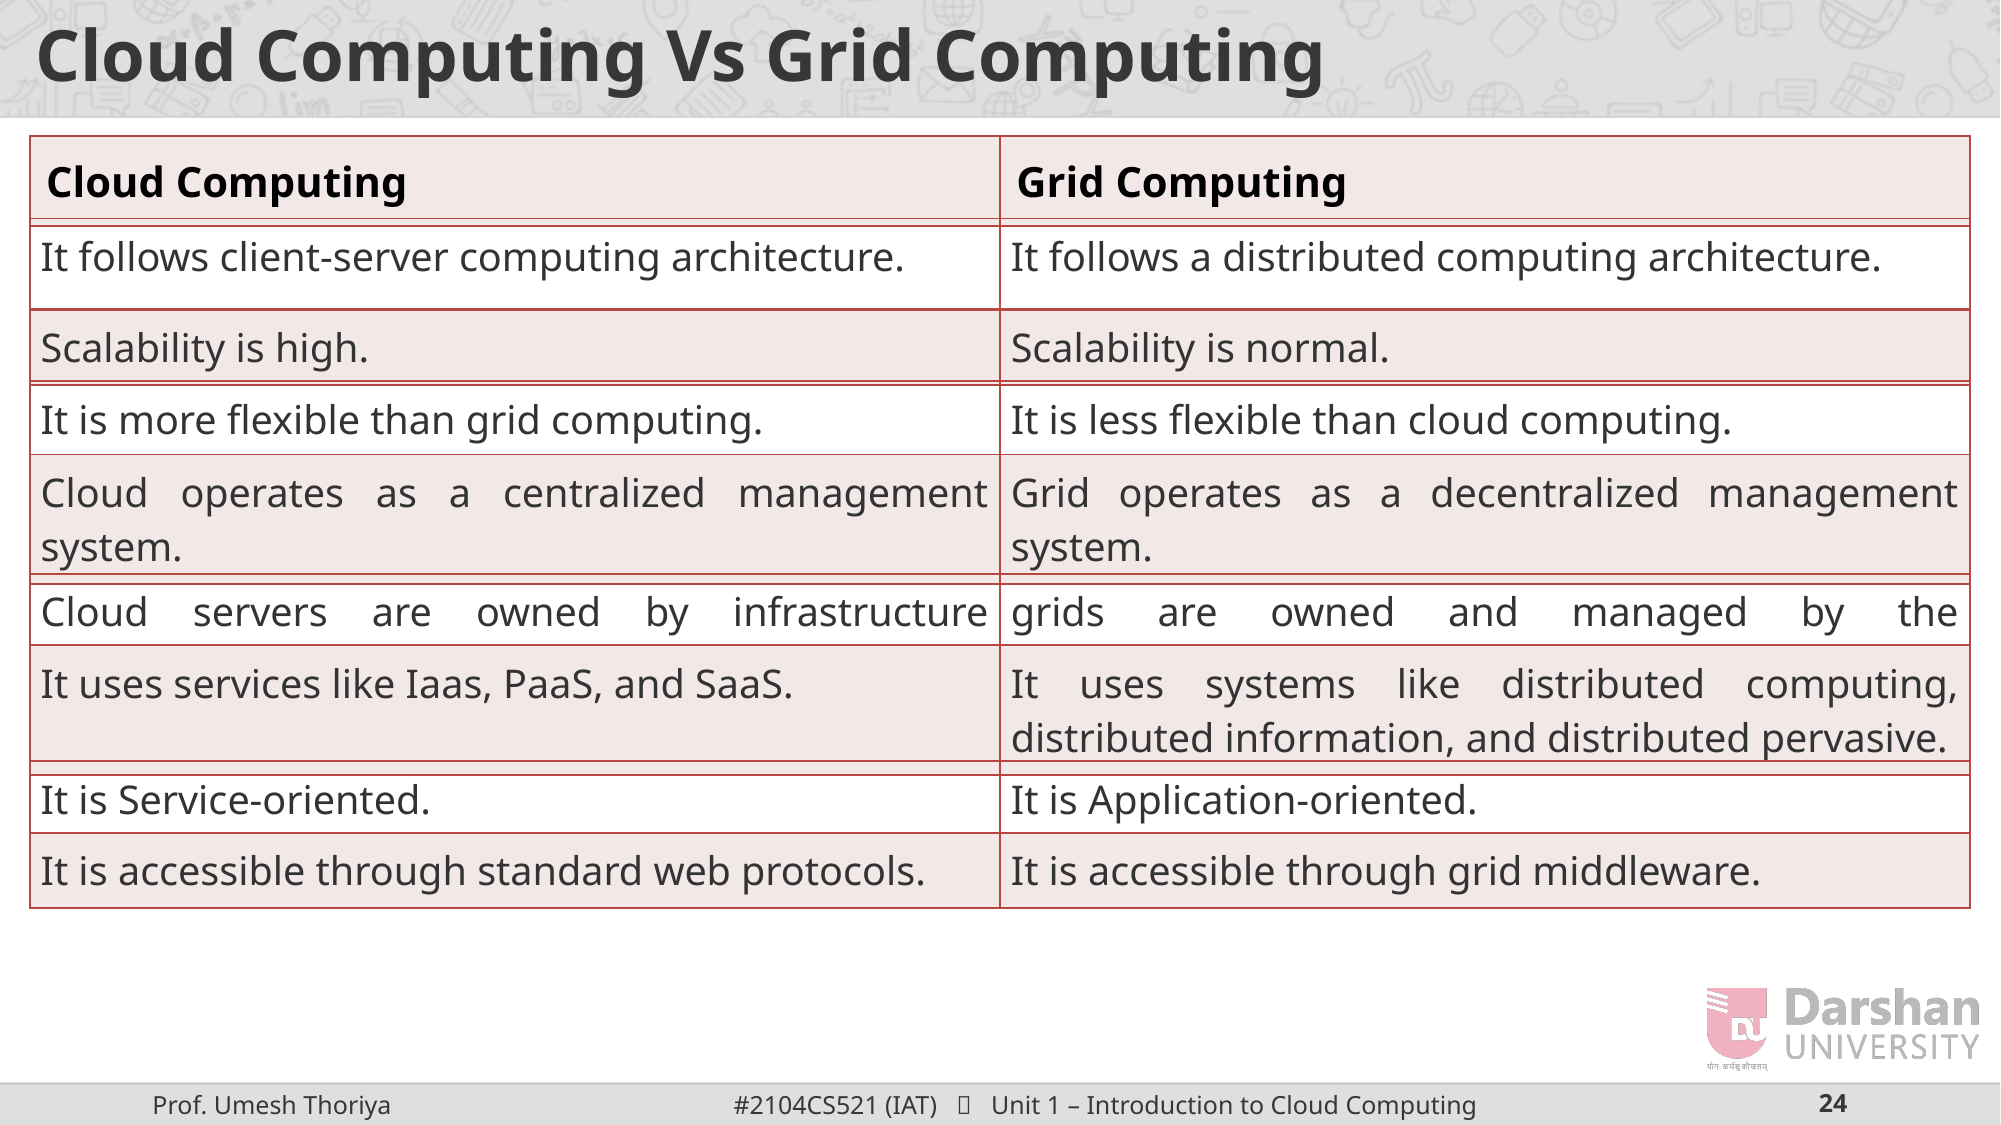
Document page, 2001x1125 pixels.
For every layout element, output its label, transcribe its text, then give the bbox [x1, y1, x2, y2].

table_header Scalability is normal. [1001, 311, 1969, 380]
table_header It is accessible through standard web protocols. [31, 834, 999, 907]
table_header It uses services like Iaas, PaaS, and SaaS. [31, 646, 999, 760]
title Cloud Computing Vs Grid Computing [0, 0, 2000, 117]
table_header Cloud operates as a centralized management system. [31, 455, 999, 573]
table_header It is Application-oriented. [1001, 762, 1969, 832]
picture [1707, 988, 1979, 1071]
table_header It follows a distributed computing architecture. [1001, 219, 1969, 308]
table_header Cloud servers are owned by infrastructure providers. [31, 575, 999, 644]
table_header Grid Computing [1001, 137, 1969, 218]
table_header It is accessible through grid middleware. [1001, 834, 1969, 907]
table_header It is Service-oriented. [31, 762, 999, 832]
table_header It is less flexible than cloud computing. [1001, 382, 1969, 454]
table_header Cloud Computing [31, 137, 999, 218]
table_header It uses systems like distributed computing, distributed information, and distributed pervasive. [1001, 646, 1969, 760]
table_header Scalability is high. [31, 311, 999, 380]
table_header It follows client-server computing architecture. [31, 219, 999, 308]
table_header It is more flexible than grid computing. [31, 382, 999, 454]
table_header Grid operates as a decentralized management system. [1001, 455, 1969, 573]
table_header grids are owned and managed by the organization. [1001, 575, 1969, 644]
